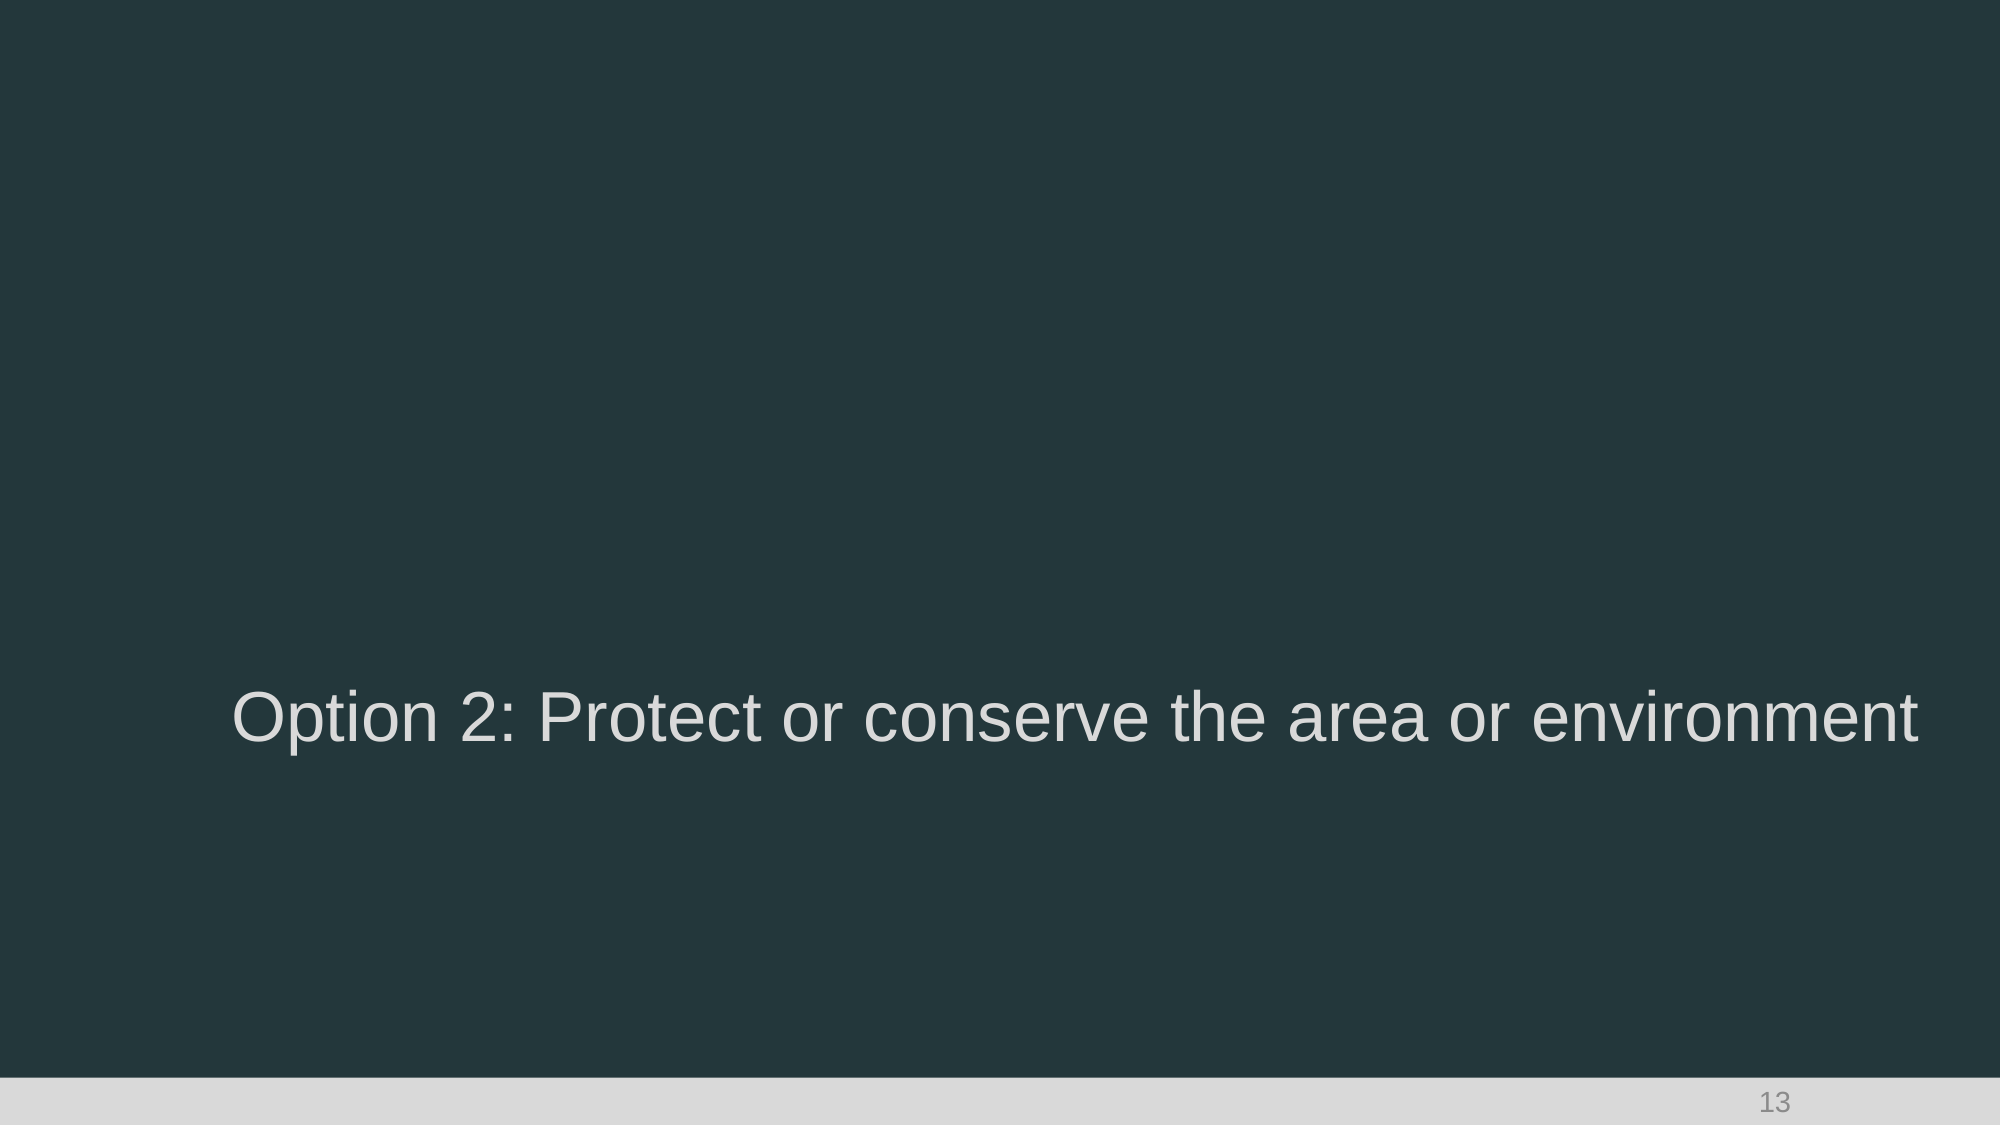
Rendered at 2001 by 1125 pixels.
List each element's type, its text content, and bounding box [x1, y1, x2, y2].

slide_number 13 [1550, 1077, 2000, 1125]
title Option 2: Protect or conserve the area or environment [216, 295, 1942, 764]
footer [0, 1077, 1550, 1125]
